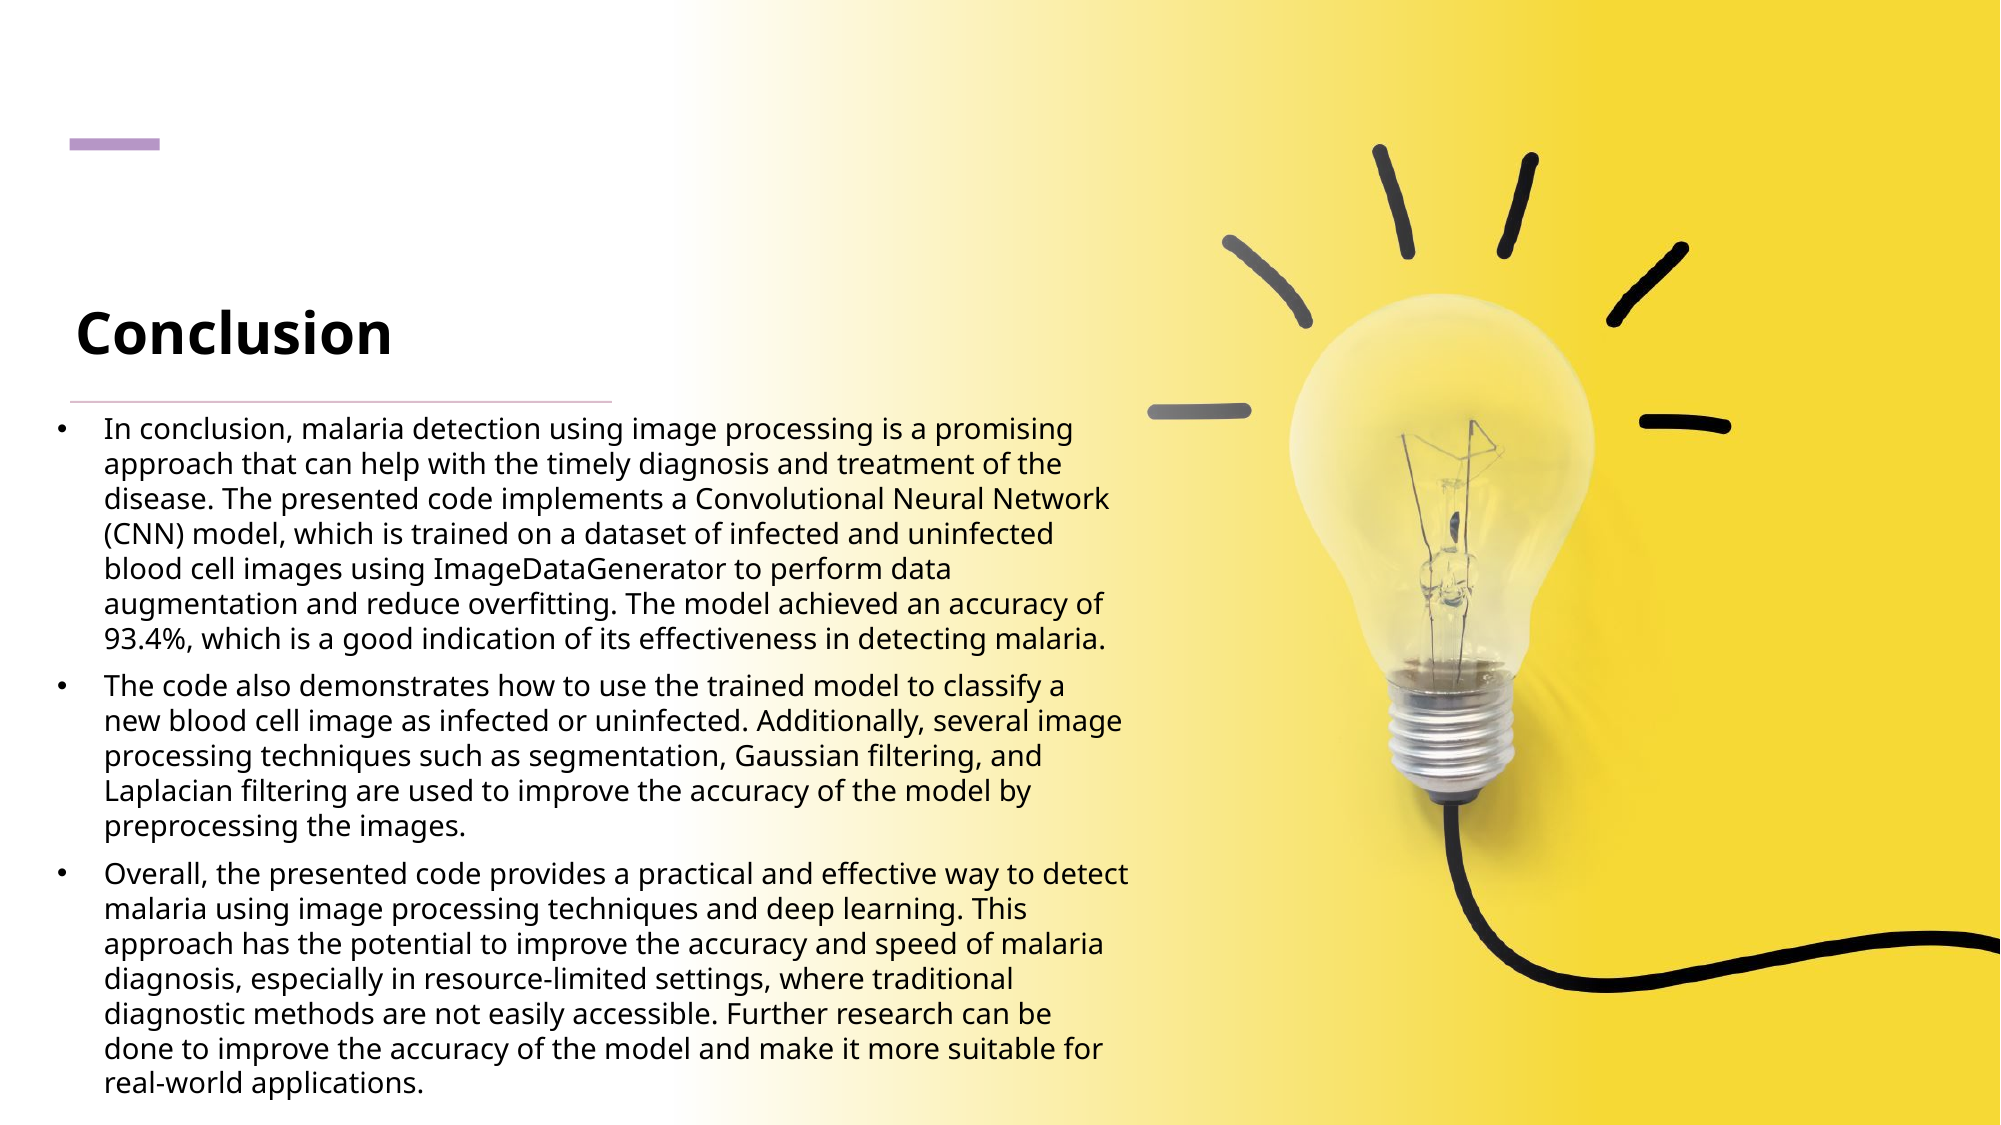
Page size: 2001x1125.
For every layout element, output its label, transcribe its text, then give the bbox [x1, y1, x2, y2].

text_box [69, 137, 161, 151]
title Conclusion [60, 190, 577, 375]
text_box In conclusion, malaria detection using image processing is a promising approach that can help with the timely diagnosis and treatment of the disease. The presented code implements a Convolutional Neural Network (CNN) model, which is trained on a dataset of infected and uninfected blood cell images using ImageDataGenerator to perform data augmentation and reduce overfitting. The model achieved an accuracy of 93.4%, which is a good indication of its effectiveness in detecting malaria. The code also demonstrates how to use the trained model to classify a new blood cell image as infected or uninfected. Additionally, several image processing techniques such as segmentation, Gaussian filtering, and Laplacian filtering are used to improve the accuracy of the model by preprocessing the images. Overall, the presented code provides a practical and effective way to detect malaria using image processing techniques and deep learning. This approach has the potential to improve the accuracy and speed of malaria diagnosis, especially in resource-limited settings, where traditional diagnostic methods are not easily accessible. Further research can be done to improve the accuracy of the model and make it more suitable for real-world applications. [41, 403, 577, 930]
text_box [0, 0, 577, 1125]
picture [577, 0, 2000, 1125]
